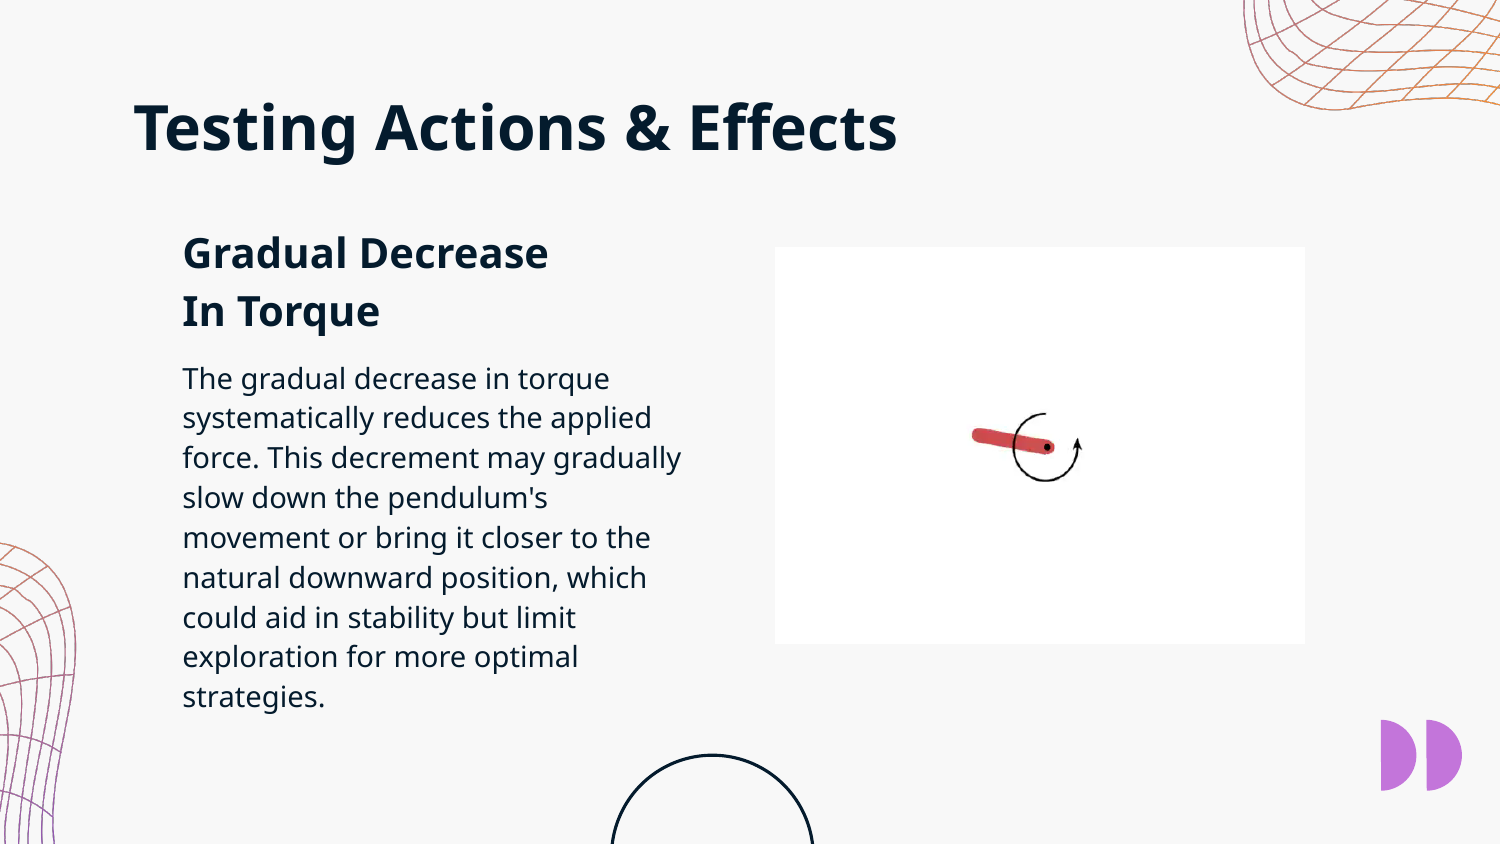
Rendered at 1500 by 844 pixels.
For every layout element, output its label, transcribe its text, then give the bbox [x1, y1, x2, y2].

title Testing Actions & Effects [118, 72, 1382, 167]
picture [0, 523, 88, 844]
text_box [774, 246, 1306, 645]
picture [1219, 0, 1500, 149]
subtitle The gradual decrease in torque systematically reduces the applied force. This decrement may gradually slow down the pendulum's movement or bring it closer to the natural downward position, which could aid in stability but limit exploration for more optimal strategies. [167, 340, 715, 703]
subtitle Gradual Decrease In Torque [167, 205, 635, 350]
